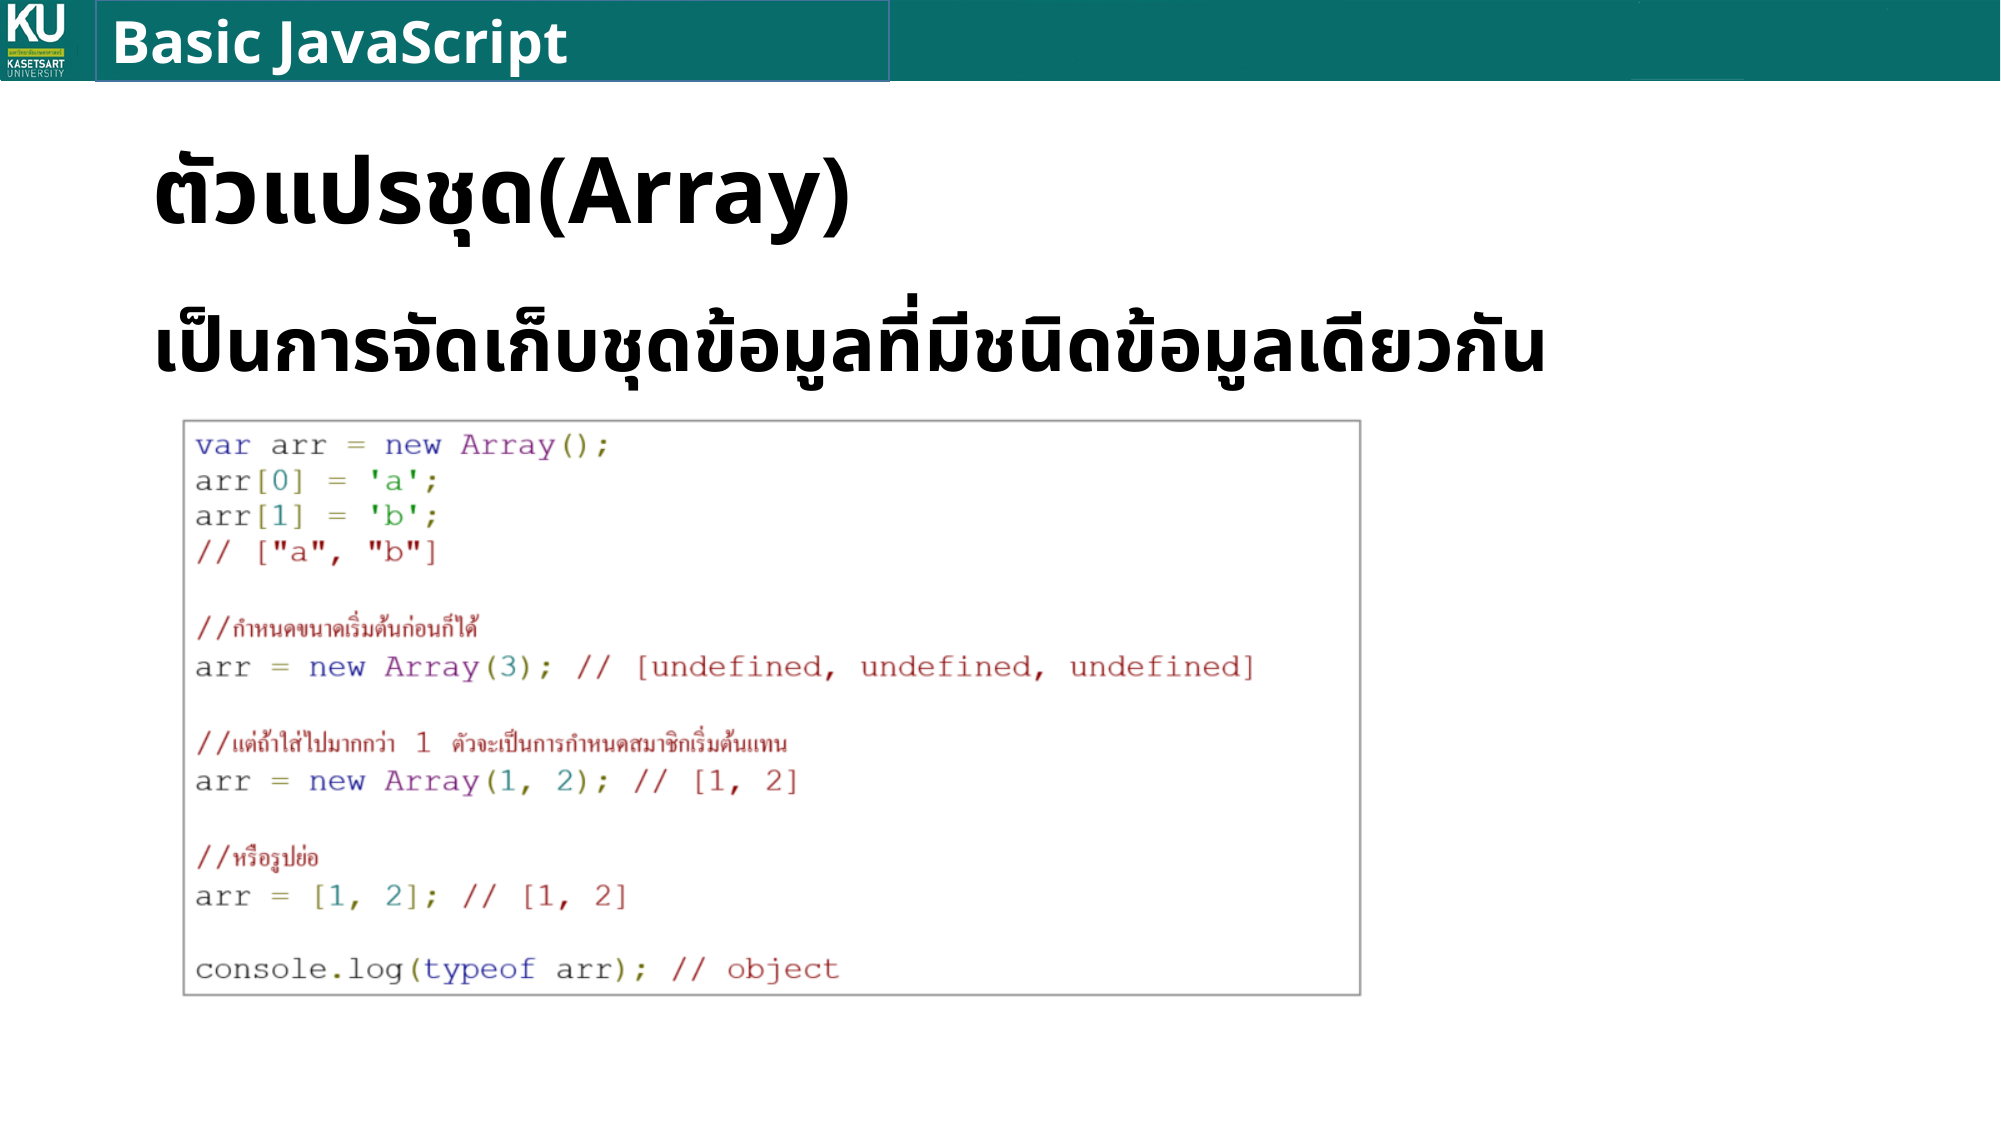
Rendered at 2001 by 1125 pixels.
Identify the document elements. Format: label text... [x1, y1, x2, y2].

picture [176, 414, 1368, 1003]
list เป็นการจัดเก็บชุดข้อมูลที่มีชนิดข้อมูลเดียวกัน [137, 299, 1863, 1014]
text_box Basic JavaScript [95, 0, 890, 82]
picture [890, 0, 2001, 81]
title ตัวแปรชุด(Array) [137, 110, 1863, 278]
picture [0, 0, 95, 81]
